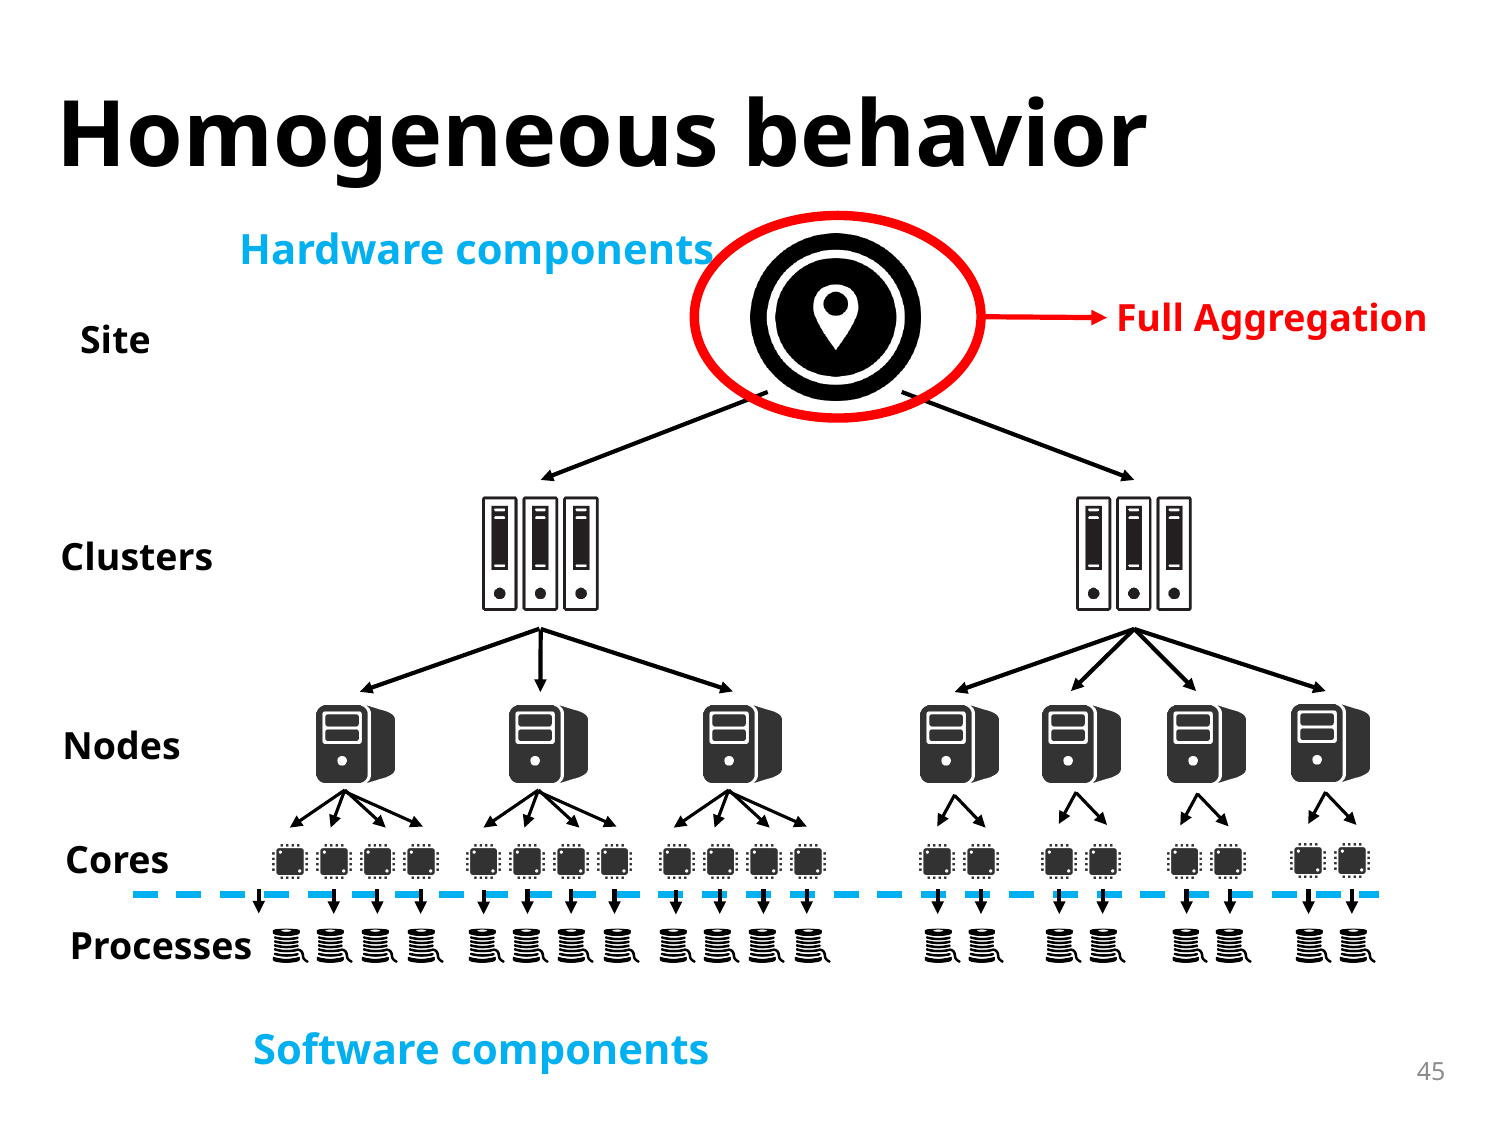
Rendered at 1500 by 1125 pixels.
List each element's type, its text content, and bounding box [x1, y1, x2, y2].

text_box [330, 789, 344, 828]
text_box Software components [238, 1015, 725, 1081]
picture [272, 844, 308, 879]
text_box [1325, 792, 1357, 825]
picture [1167, 705, 1246, 783]
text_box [1197, 794, 1229, 827]
picture [1042, 705, 1121, 783]
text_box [714, 789, 728, 828]
picture [746, 844, 782, 879]
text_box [901, 391, 1135, 480]
text_box Full Aggregation [1101, 286, 1444, 347]
picture [1290, 843, 1326, 878]
text_box Cores [50, 828, 185, 889]
picture [1167, 923, 1256, 969]
picture [654, 923, 835, 969]
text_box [524, 789, 538, 828]
slide_number 45 [1059, 1042, 1461, 1103]
text_box [693, 235, 750, 391]
picture [464, 479, 617, 628]
picture [509, 705, 588, 783]
picture [963, 844, 999, 879]
picture [659, 844, 695, 879]
picture [919, 923, 1008, 969]
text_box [673, 789, 714, 828]
text_box [754, 214, 982, 391]
picture [316, 844, 352, 879]
picture [1058, 479, 1211, 629]
picture [1291, 704, 1370, 782]
picture [1290, 923, 1380, 968]
picture [1167, 844, 1202, 879]
text_box Clusters [45, 525, 229, 586]
picture [750, 233, 921, 401]
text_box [483, 789, 524, 828]
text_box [937, 794, 955, 827]
text_box Nodes [47, 714, 196, 775]
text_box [344, 791, 423, 827]
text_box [1308, 791, 1326, 824]
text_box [1058, 791, 1077, 824]
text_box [1135, 628, 1196, 691]
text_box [538, 791, 617, 827]
text_box [768, 401, 901, 420]
picture [1040, 923, 1130, 969]
picture [267, 923, 448, 969]
picture [597, 844, 632, 879]
text_box Processes [54, 914, 268, 974]
picture [703, 705, 782, 783]
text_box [1180, 793, 1198, 826]
picture [316, 705, 395, 783]
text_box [954, 795, 986, 828]
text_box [728, 791, 807, 827]
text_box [289, 789, 330, 828]
picture [466, 844, 501, 879]
picture [790, 844, 826, 879]
picture [553, 844, 589, 879]
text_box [540, 628, 733, 692]
title Homogeneous behavior [41, 59, 1461, 215]
picture [1041, 844, 1077, 879]
text_box Hardware components [224, 215, 730, 281]
picture [919, 844, 955, 879]
picture [1085, 844, 1121, 879]
text_box Site [65, 309, 166, 369]
picture [703, 844, 738, 879]
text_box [359, 628, 540, 692]
picture [1334, 843, 1370, 878]
picture [1210, 844, 1246, 879]
picture [359, 844, 395, 879]
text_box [1076, 792, 1108, 825]
picture [509, 844, 545, 879]
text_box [540, 391, 768, 480]
picture [403, 844, 439, 879]
picture [920, 705, 999, 783]
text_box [954, 629, 1135, 693]
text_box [1196, 628, 1326, 691]
picture [463, 923, 644, 969]
